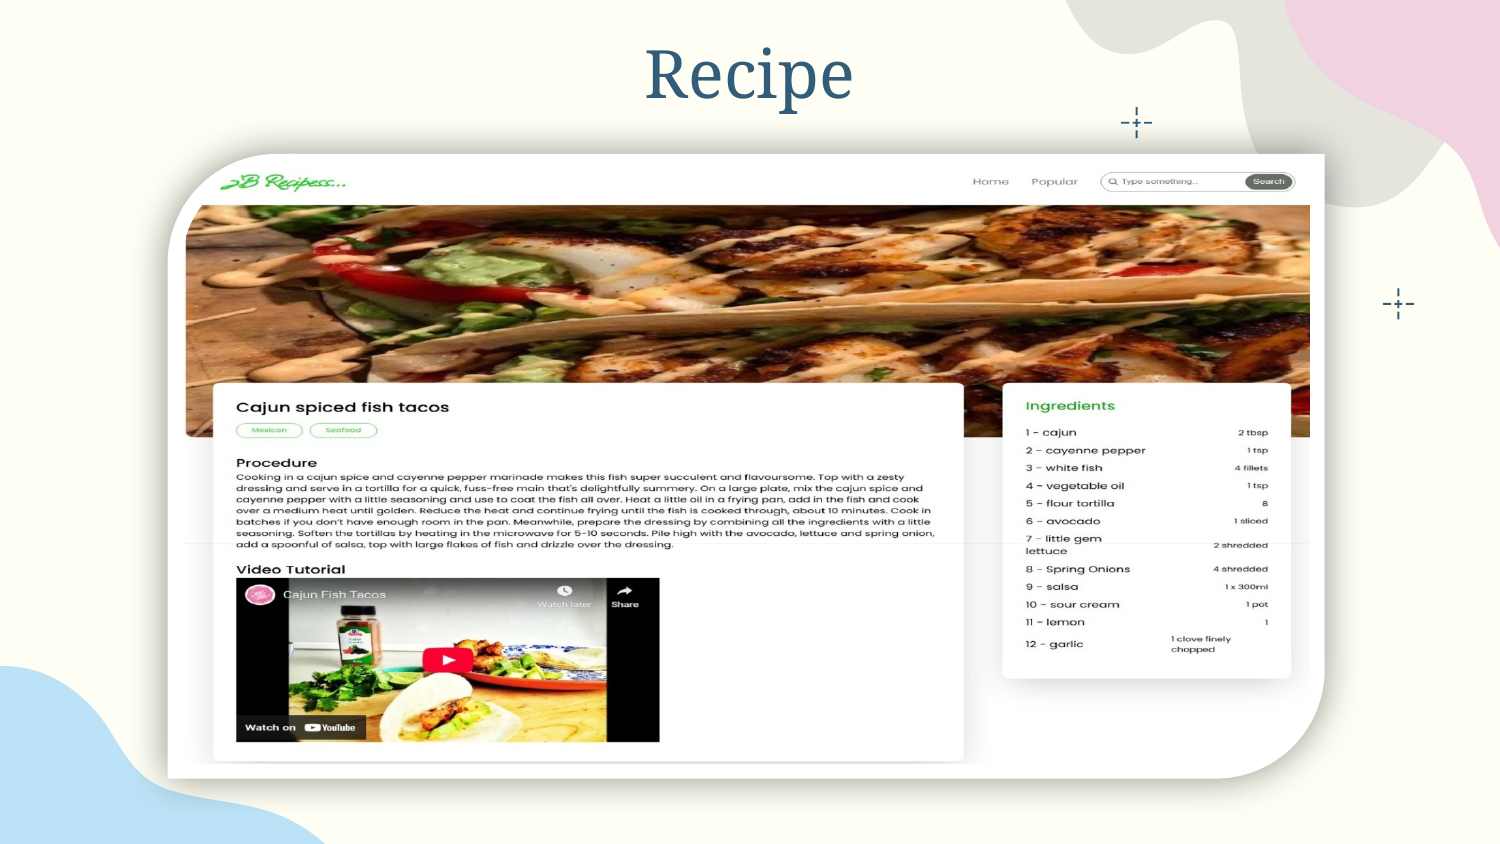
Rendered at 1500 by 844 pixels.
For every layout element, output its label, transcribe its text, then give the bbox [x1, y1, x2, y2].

text_box Recipe [630, 24, 870, 120]
picture [174, 161, 1318, 772]
